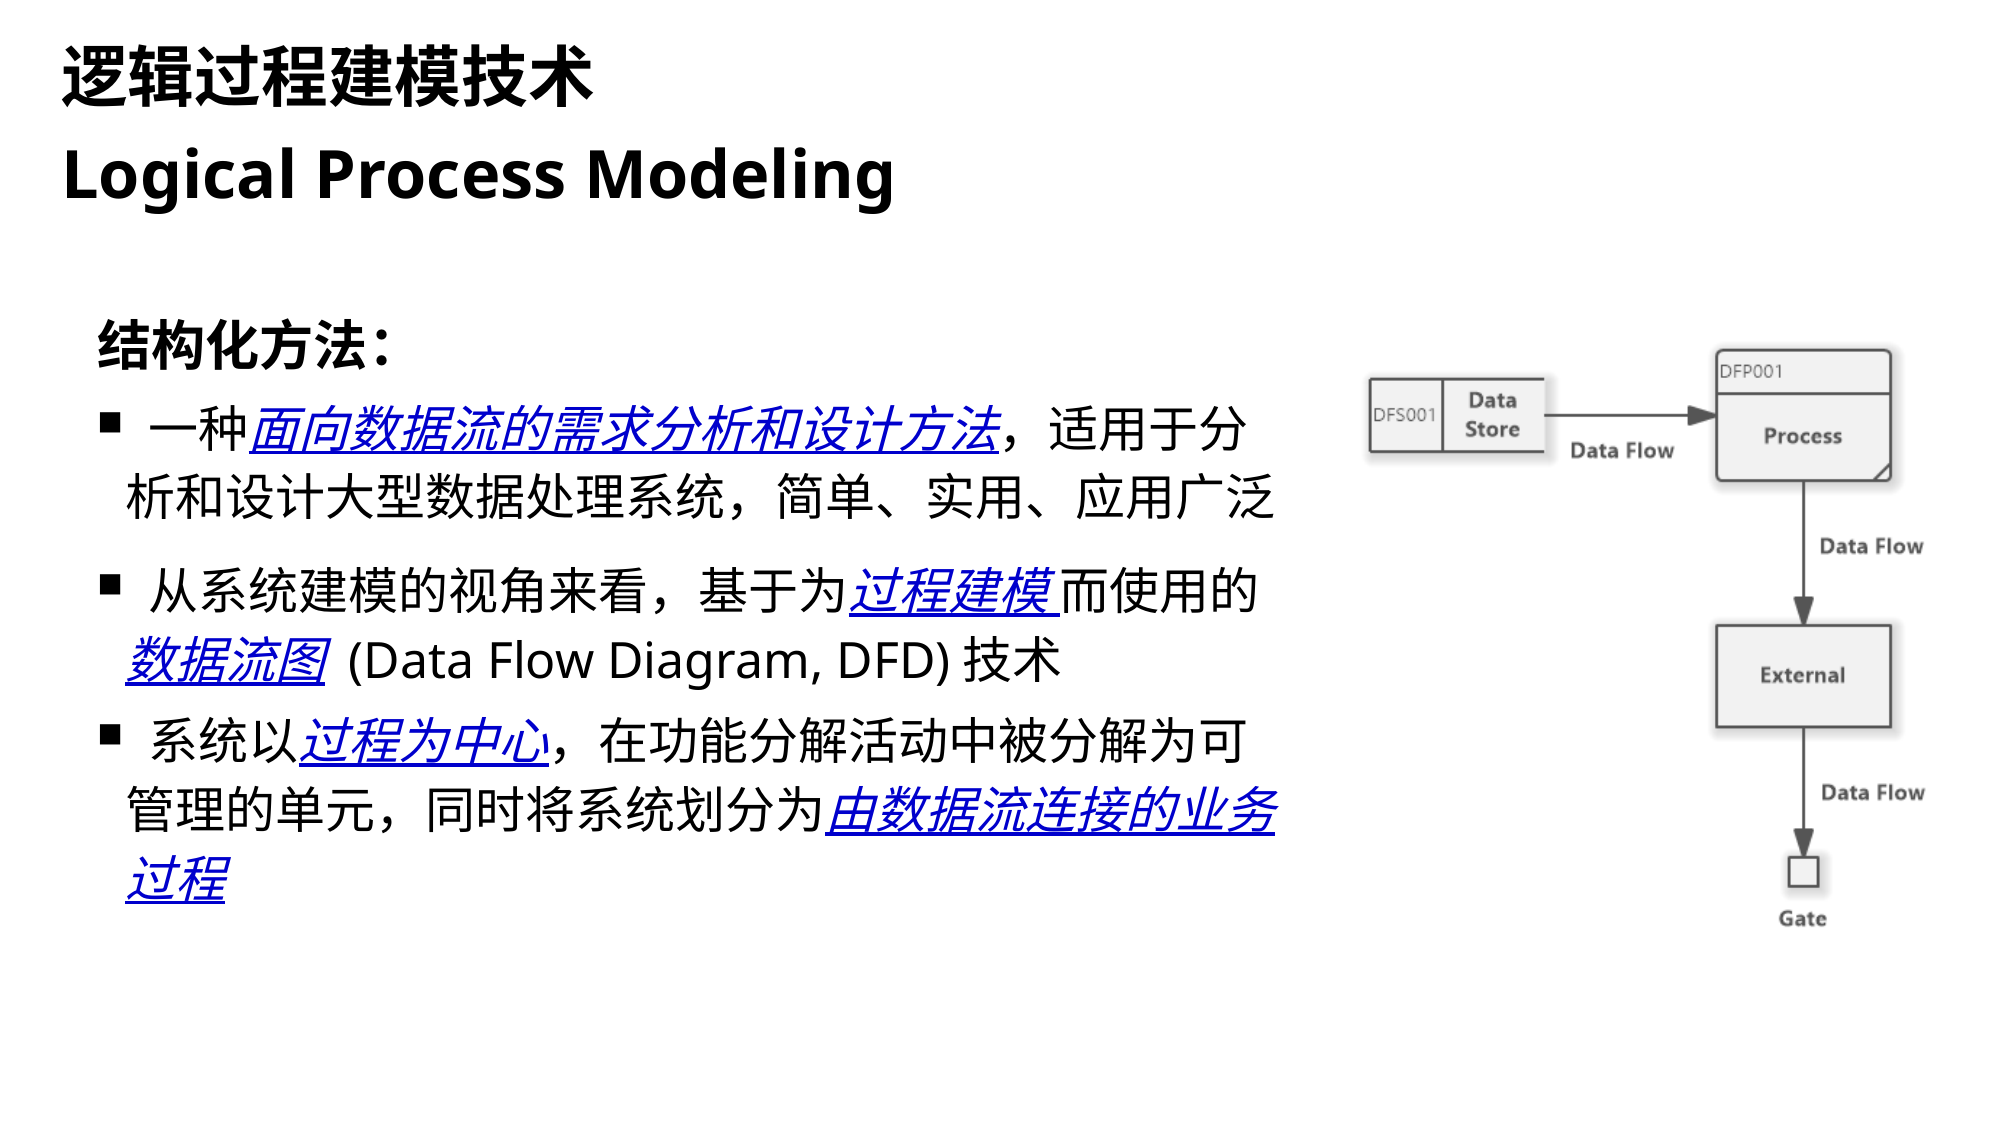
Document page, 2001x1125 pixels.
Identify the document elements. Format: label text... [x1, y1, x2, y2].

picture [1353, 333, 1972, 946]
text_box 结构化方法： 一种面向数据流的需求分析和设计方法，适用于分析和设计大型数据处理系统，简单、实用、应用广泛 从系统建模的视角来看，基于为过程建模 而使用的数据流图 (Data Flow Diagram, DFD)技术 系统以过程为中心，在功能分解活动中被分解为可管理的单元，同时将系统划分为由数据流连接的业务过程 [0, 299, 1302, 541]
text_box 逻辑过程建模技术 Logical Process Modeling [46, 68, 1708, 220]
